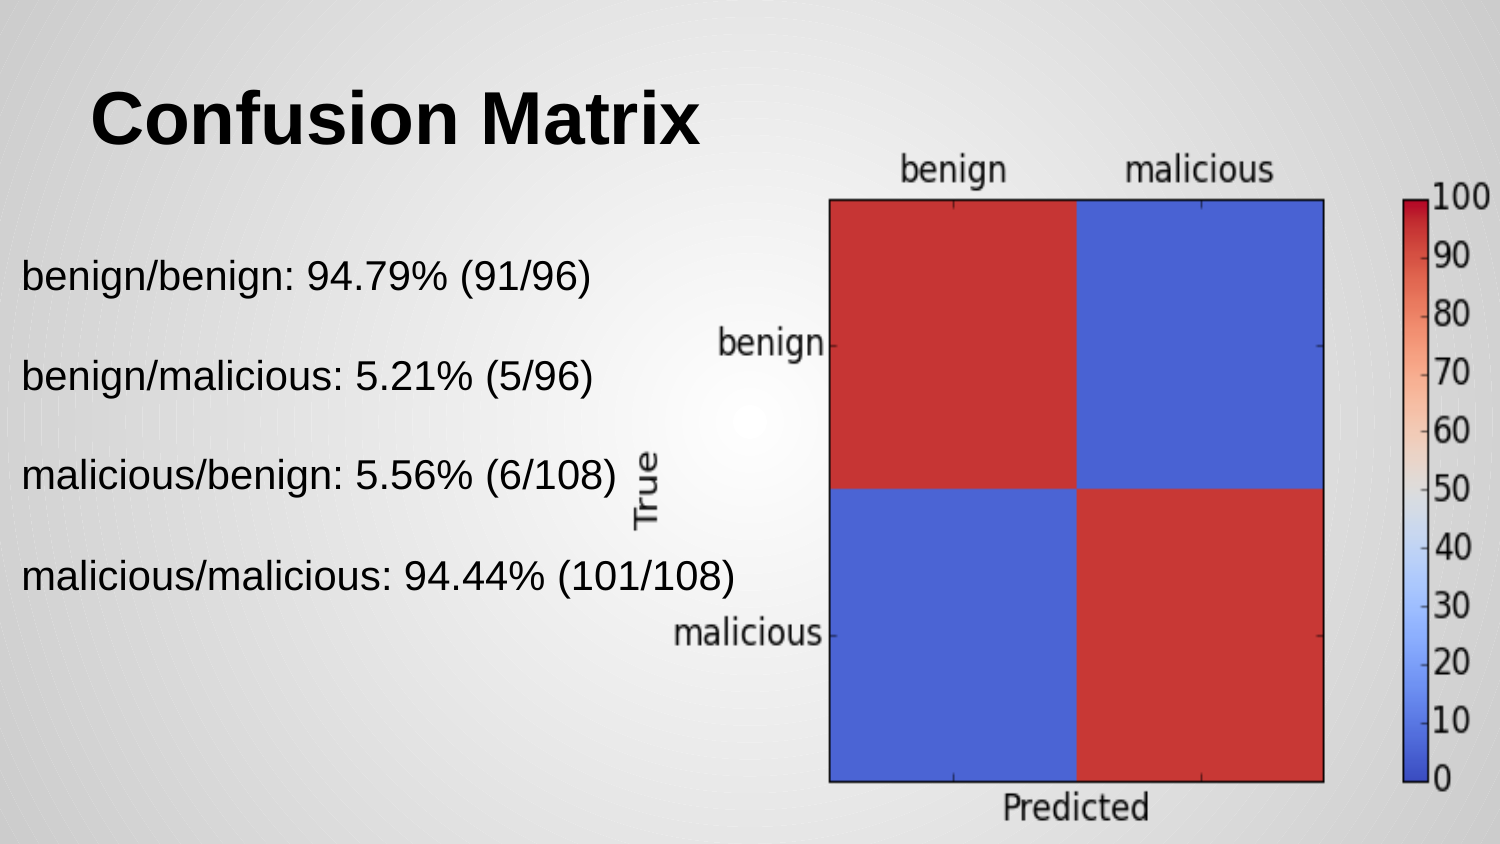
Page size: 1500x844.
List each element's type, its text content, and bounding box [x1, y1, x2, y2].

picture [622, 139, 1500, 844]
title Confusion Matrix [75, 33, 1425, 175]
list benign/benign: 94.79% (91/96) benign/malicious: 5.21% (5/96) malicious/benign: 5.56% (6/108) malicious/malicious: 94.44% (101/108) [0, 233, 617, 808]
